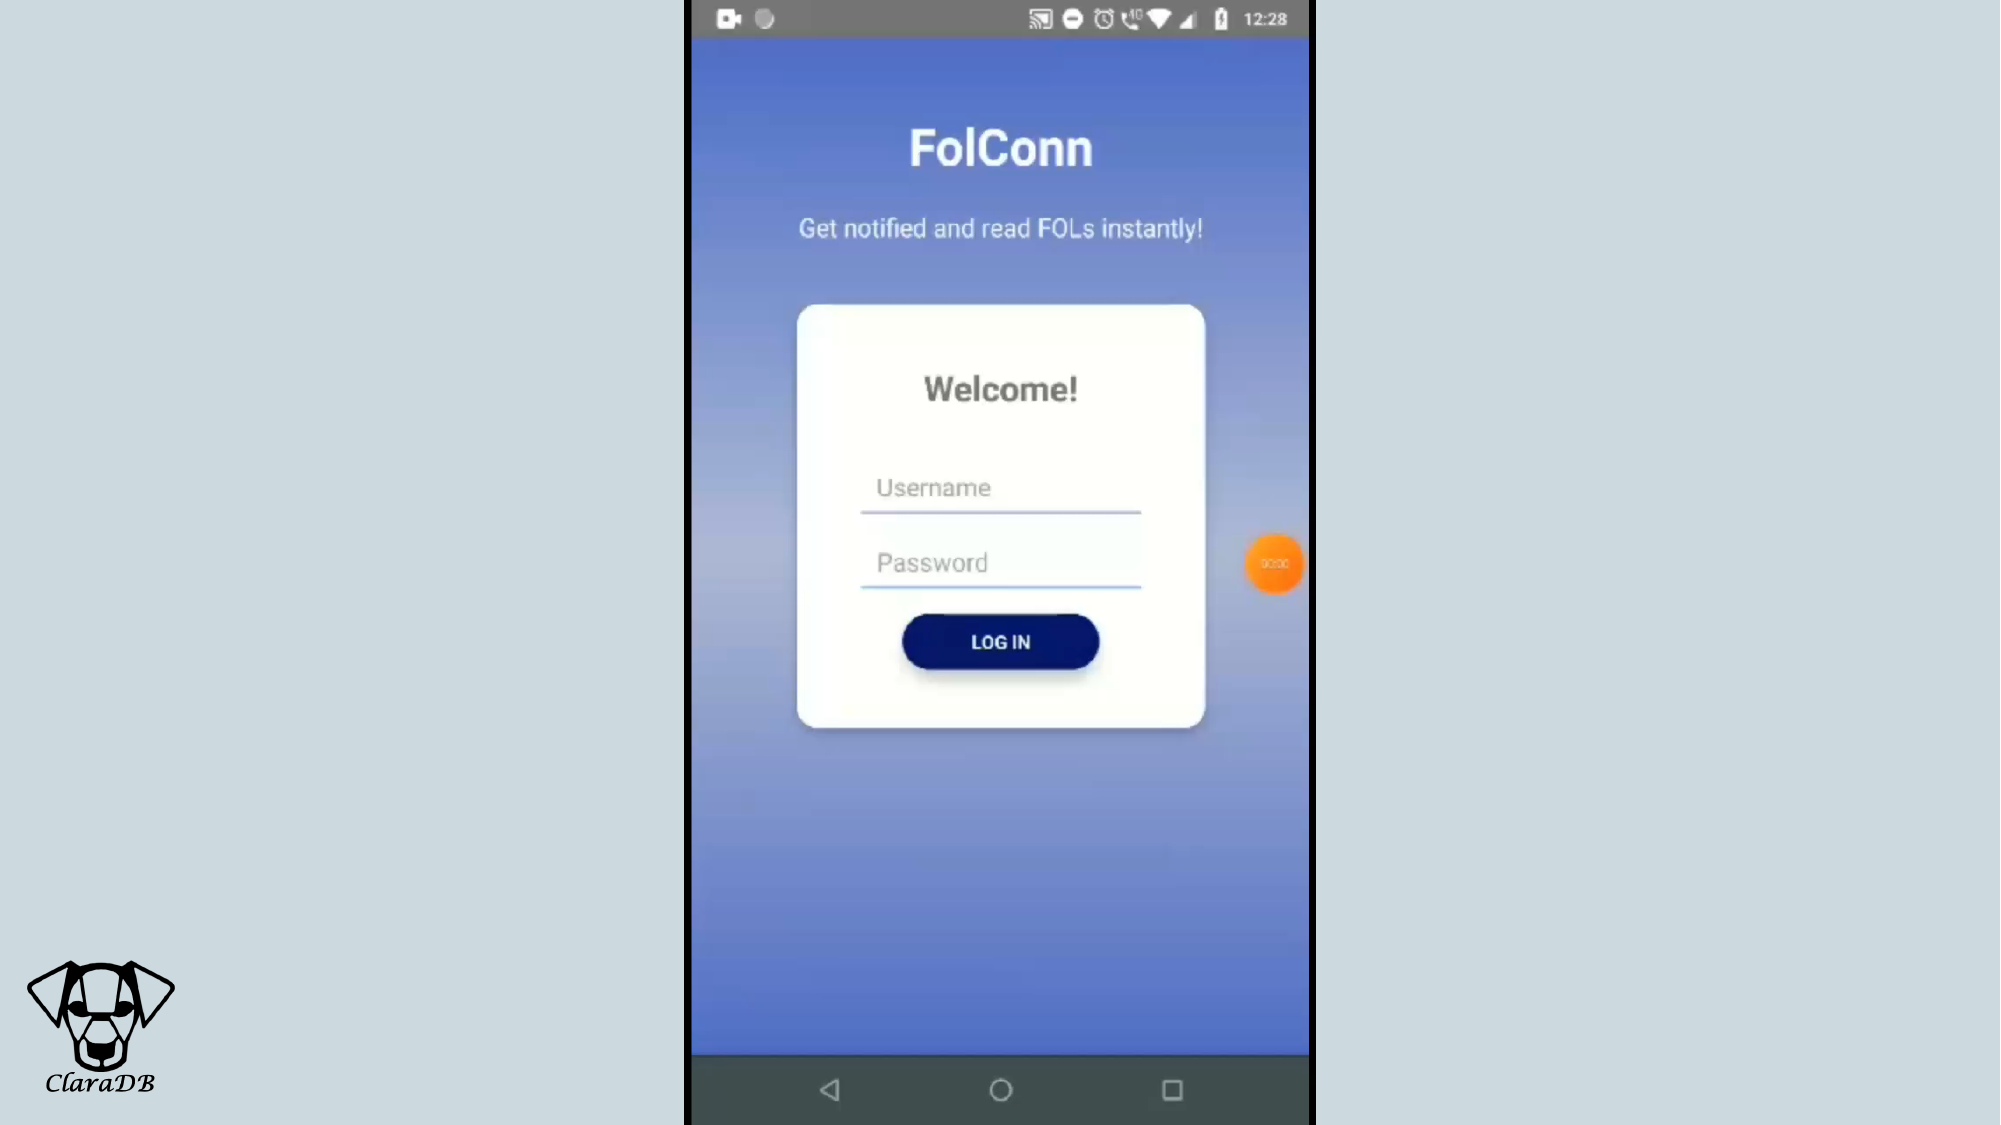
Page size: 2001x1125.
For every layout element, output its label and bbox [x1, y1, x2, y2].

text_box [683, 0, 1317, 1125]
picture [22, 947, 181, 1099]
